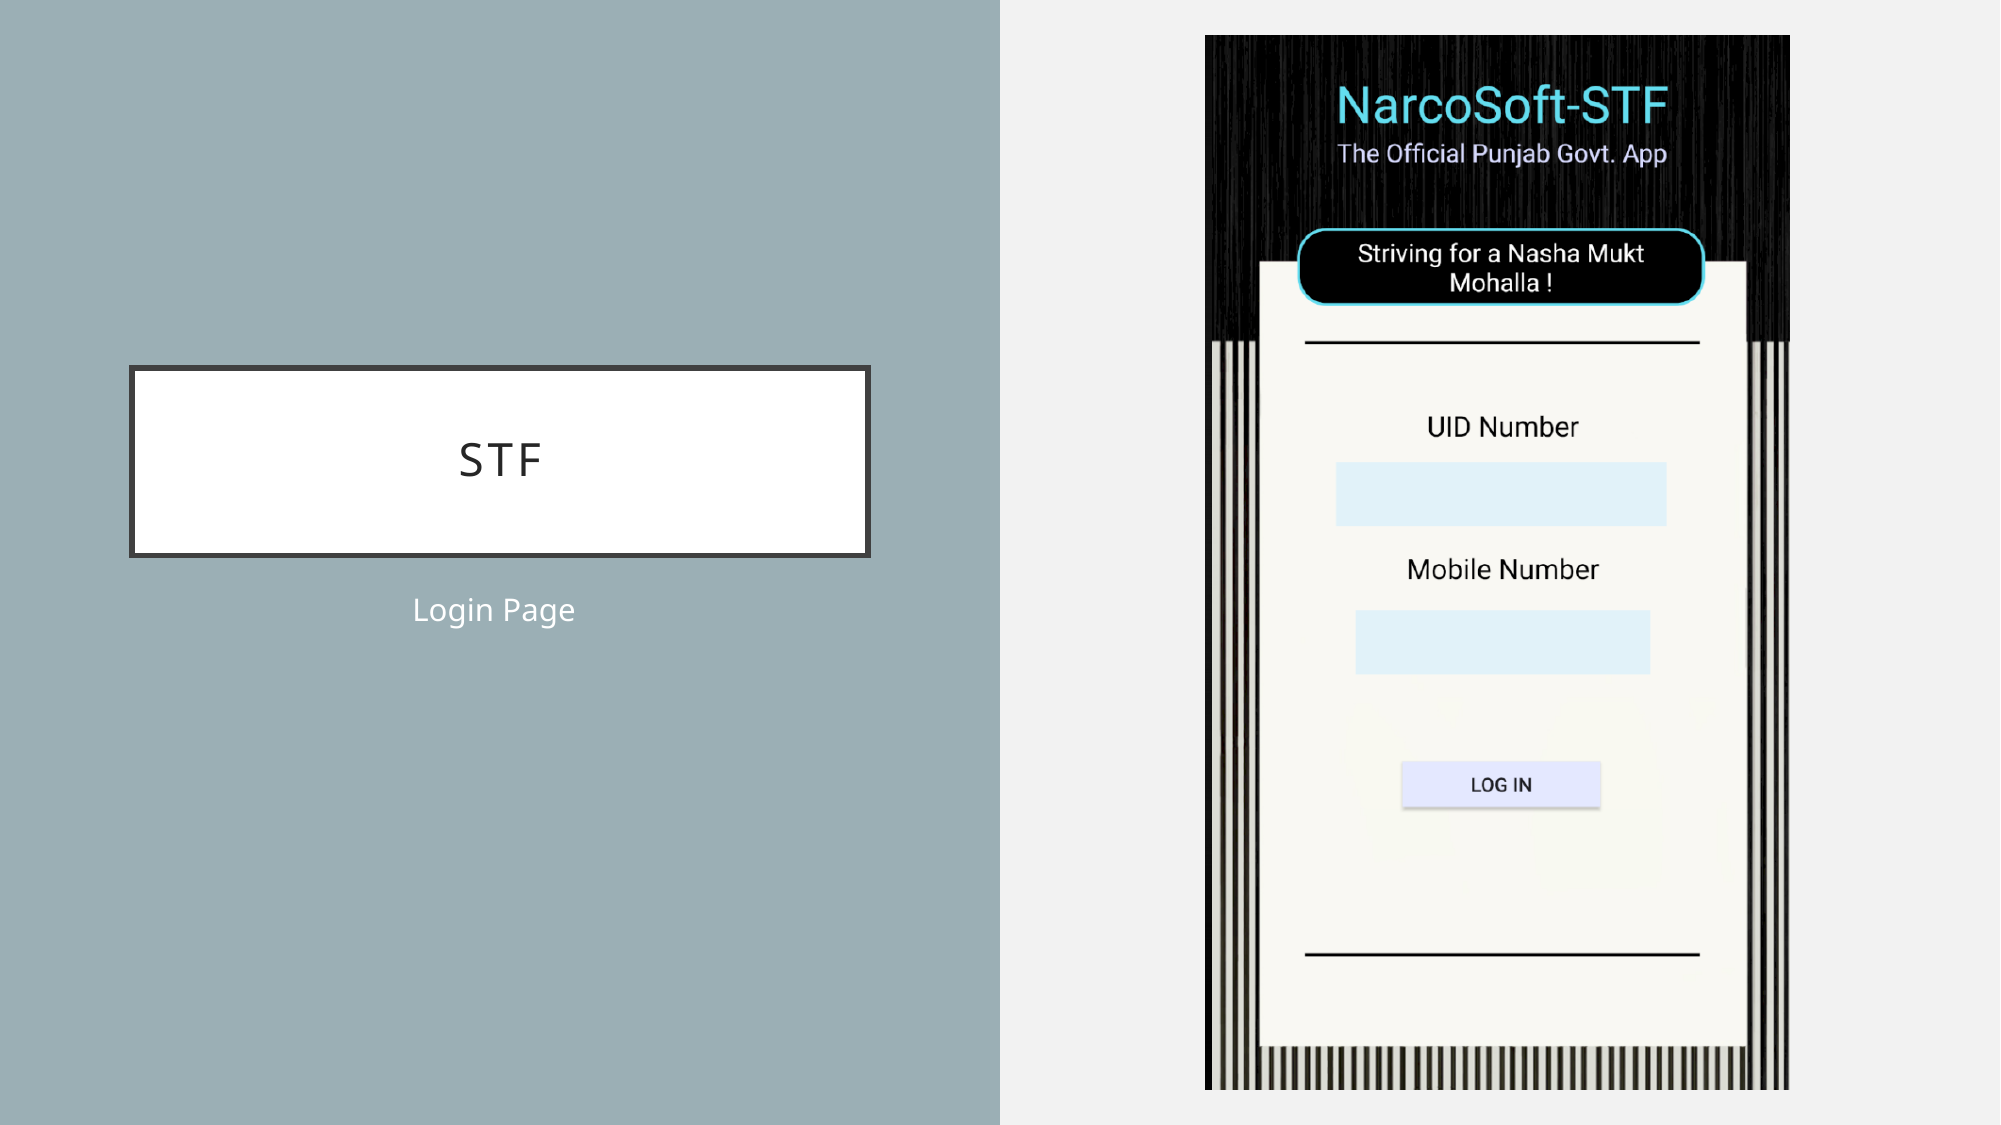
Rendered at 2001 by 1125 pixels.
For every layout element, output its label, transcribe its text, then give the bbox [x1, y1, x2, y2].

title STF [129, 365, 871, 558]
list Login Page [183, 582, 806, 943]
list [1205, 35, 1790, 1090]
